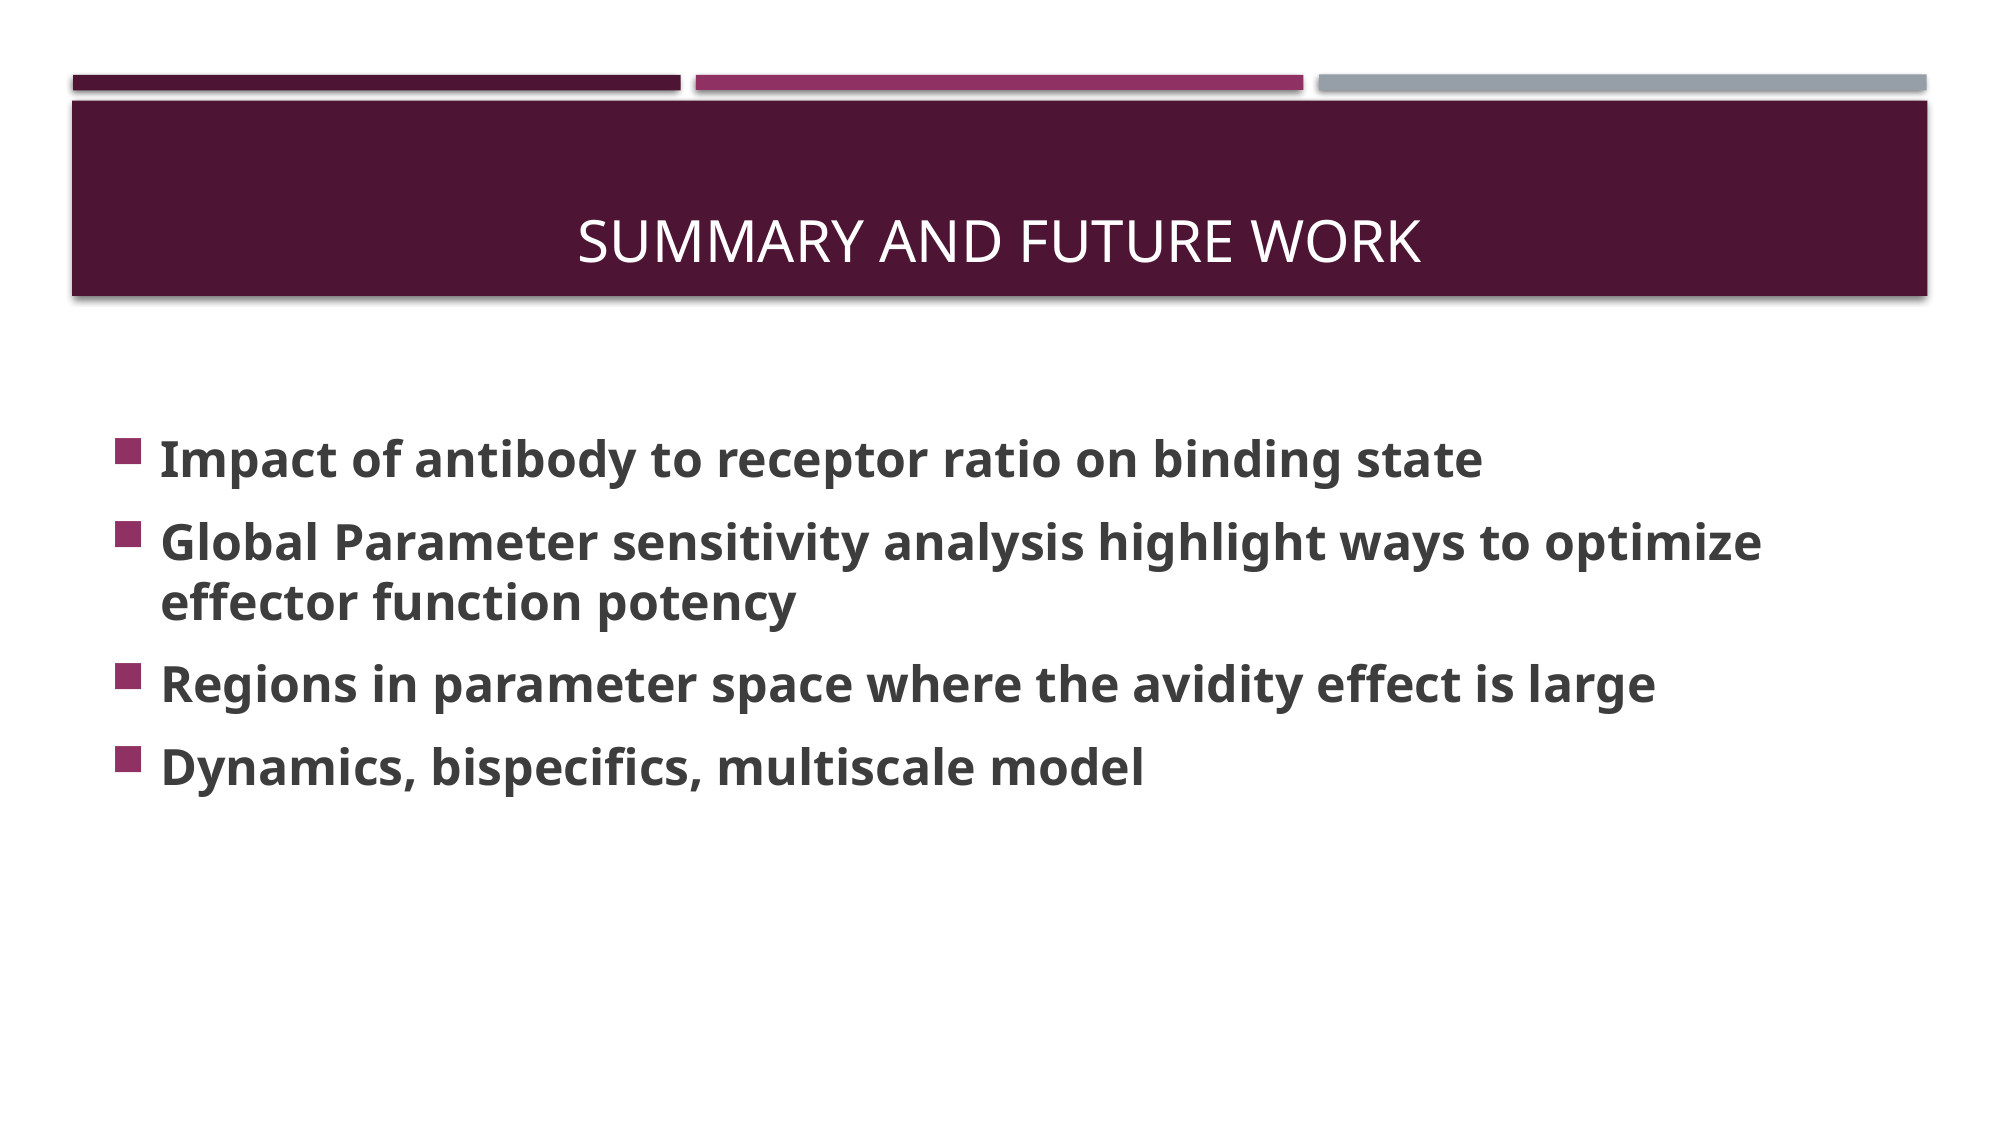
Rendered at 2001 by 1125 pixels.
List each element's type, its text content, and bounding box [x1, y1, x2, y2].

title Summary and Future WORK [95, 115, 1905, 282]
list Impact of antibody to receptor ratio on binding state Global Parameter sensitivity analysis highlight ways to optimize effector function potency Regions in parameter space where the avidity effect is large Dynamics, bispecifics, multiscale model [95, 351, 1905, 872]
